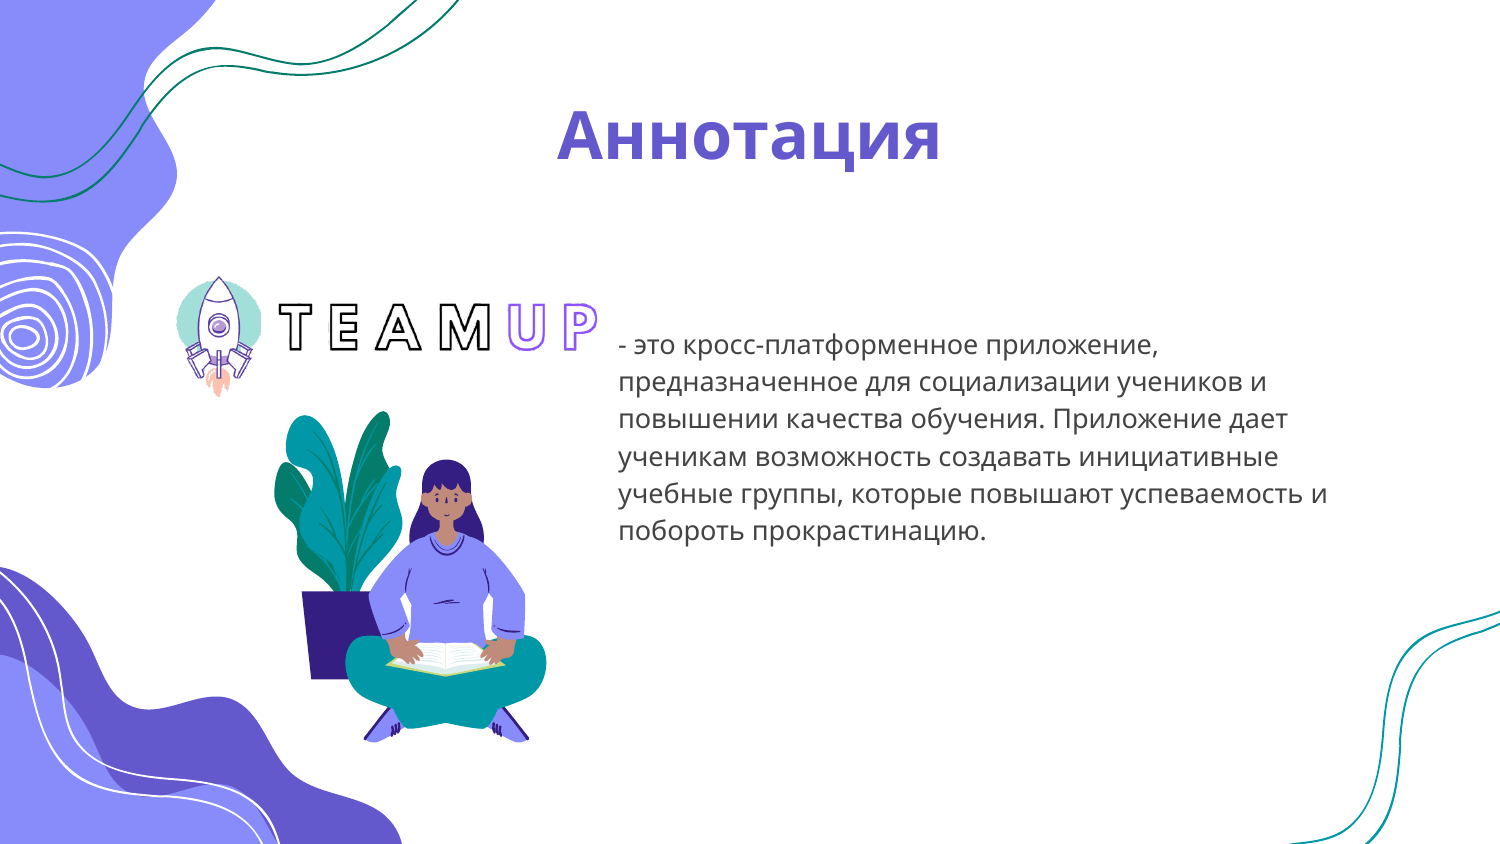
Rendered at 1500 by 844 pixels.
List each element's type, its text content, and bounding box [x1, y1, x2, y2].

text_box - это кросс-платформенное приложение, предназначенное для социализации учеников и повышении качества обучения. Приложение дает ученикам возможность создавать инициативные учебные группы, которые повышают успеваемость и побороть прокрастинацию. [603, 307, 1347, 561]
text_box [273, 410, 551, 743]
picture [153, 229, 604, 429]
title Аннотация [112, 77, 1388, 172]
